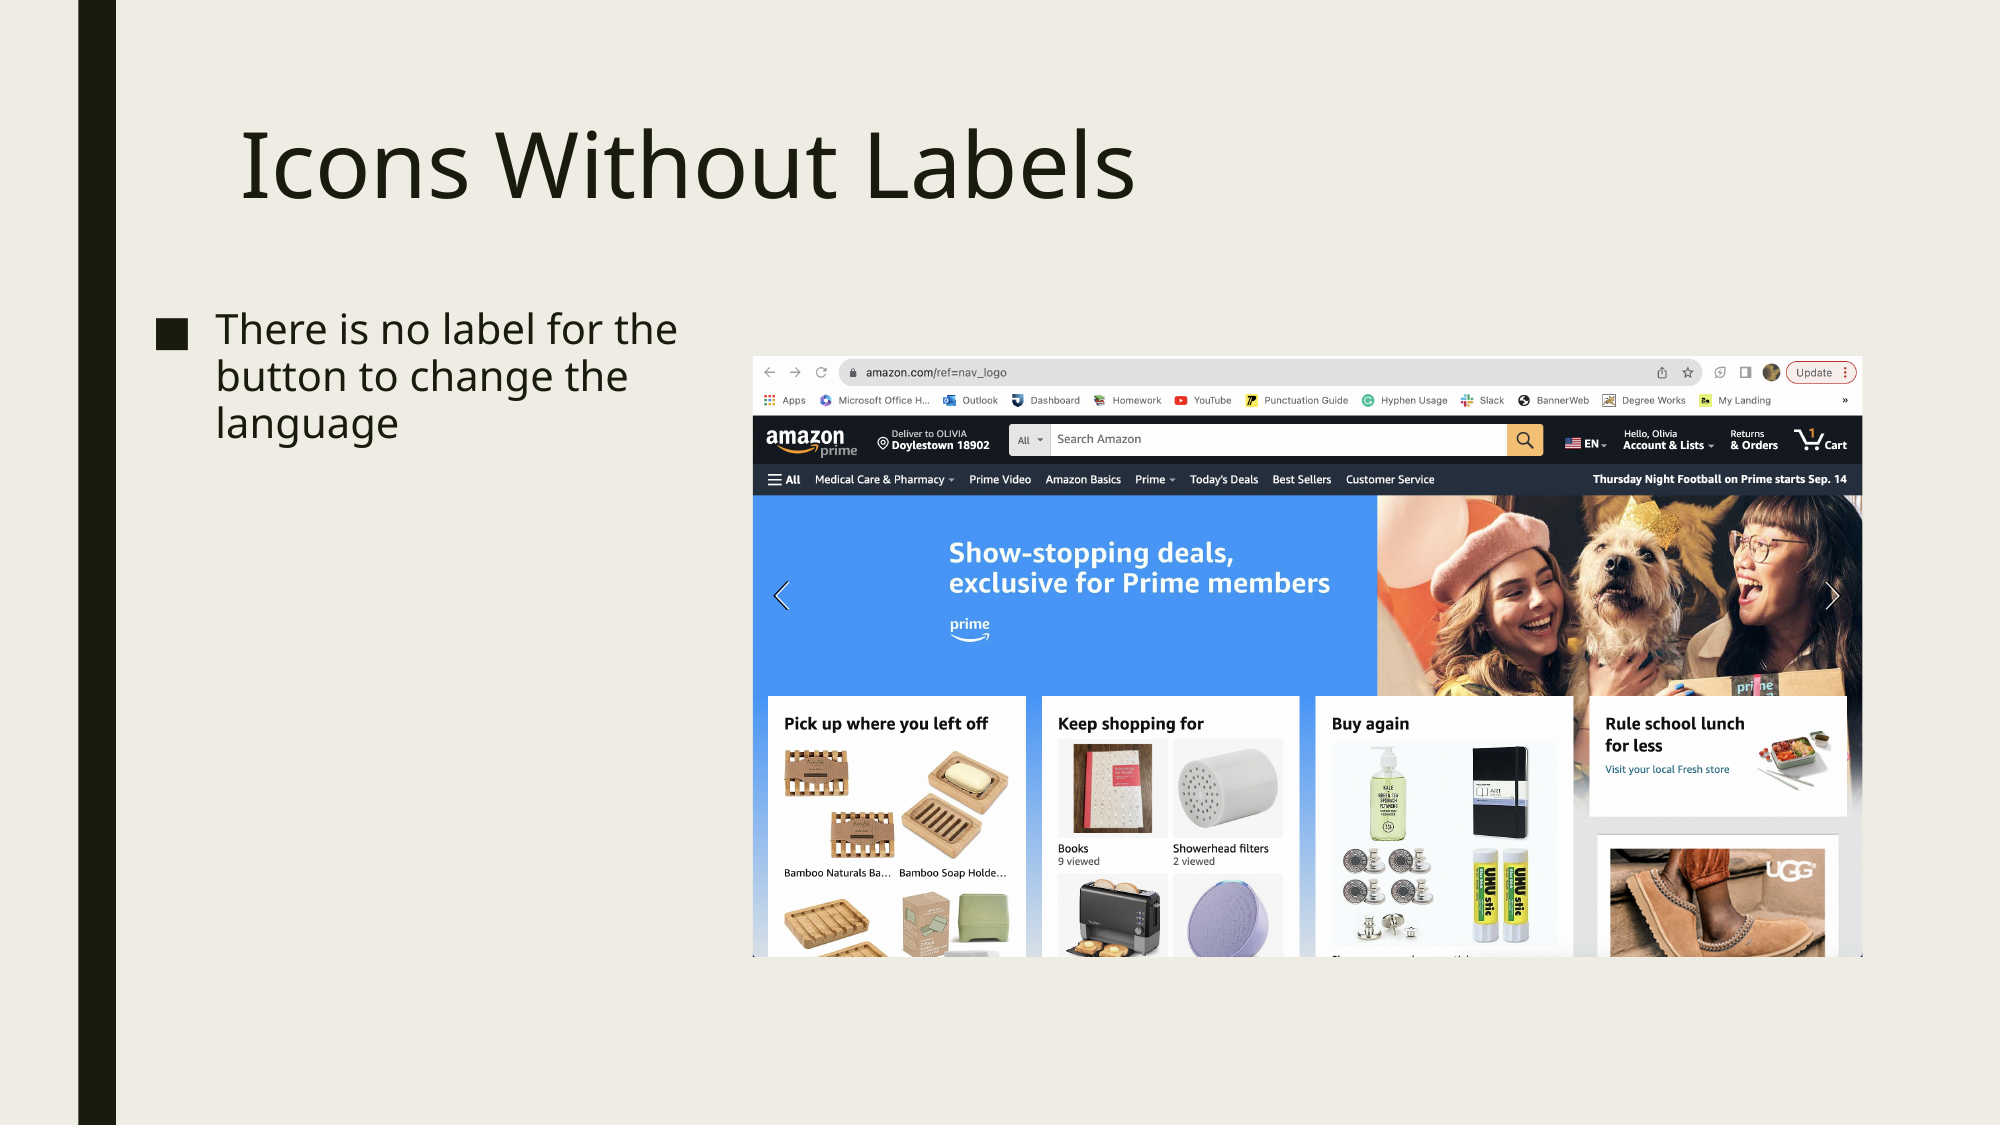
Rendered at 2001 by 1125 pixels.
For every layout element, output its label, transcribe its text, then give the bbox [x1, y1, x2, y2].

list There is no label for the button to change the language [137, 299, 740, 1014]
picture [752, 356, 1863, 957]
title Icons Without Labels [225, 112, 1800, 357]
